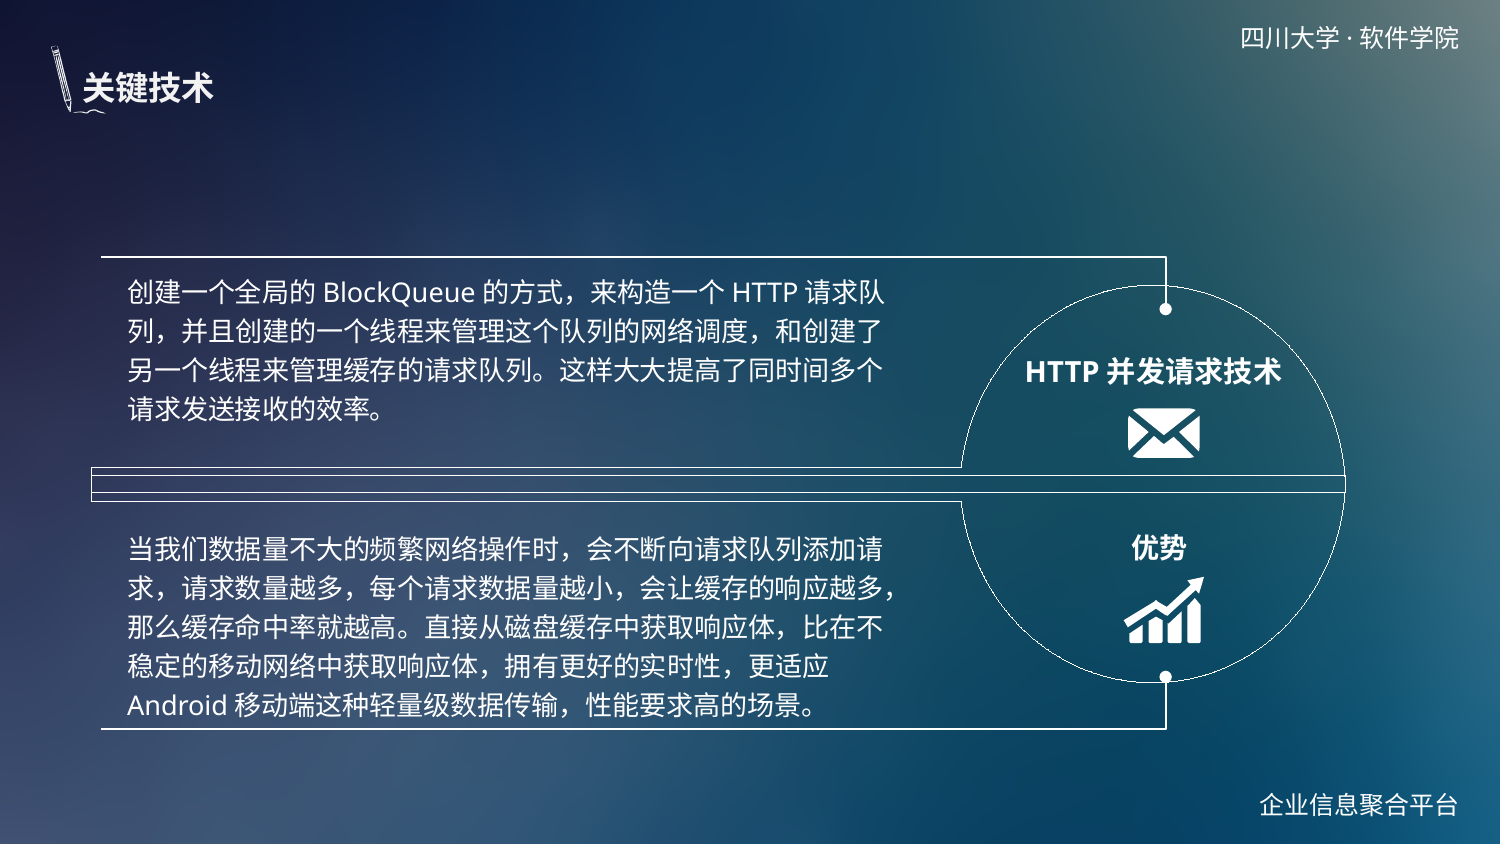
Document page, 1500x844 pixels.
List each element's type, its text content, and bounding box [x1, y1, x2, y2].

text_box [1129, 624, 1143, 644]
text_box [91, 285, 1345, 475]
text_box [1128, 415, 1149, 451]
text_box [1132, 435, 1195, 458]
text_box [1187, 598, 1201, 644]
text_box [1123, 576, 1205, 628]
text_box 优势 [1060, 530, 1260, 565]
text_box 创建一个全局的BlockQueue的方式，来构造一个HTTP请求队列，并且创建的一个线程来管理这个队列的网络调度，和创建了另一个线程来管理缓存的请求队列。这样大大提高了同时间多个请求发送接收的效率。 [112, 261, 907, 433]
text_box [1132, 408, 1196, 436]
text_box [101, 670, 1172, 730]
text_box [1148, 616, 1163, 644]
text_box 关键技术 [67, 59, 357, 115]
text_box [91, 475, 1346, 682]
picture [0, 0, 1500, 844]
text_box 当我们数据量不大的频繁网络操作时，会不断向请求队列添加请求，请求数量越多，每个请求数据量越小，会让缓存的响应越多，那么缓存命中率就越高。直接从磁盘缓存中获取响应体，比在不稳定的移动网络中获取响应体，拥有更好的实时性，更适应Android移动端这种轻量级数据传输，性能要求高的场景。 [112, 518, 920, 729]
text_box [1167, 611, 1182, 644]
text_box HTTP并发请求技术 [1024, 353, 1294, 389]
text_box [101, 257, 1172, 316]
text_box [1179, 415, 1200, 452]
